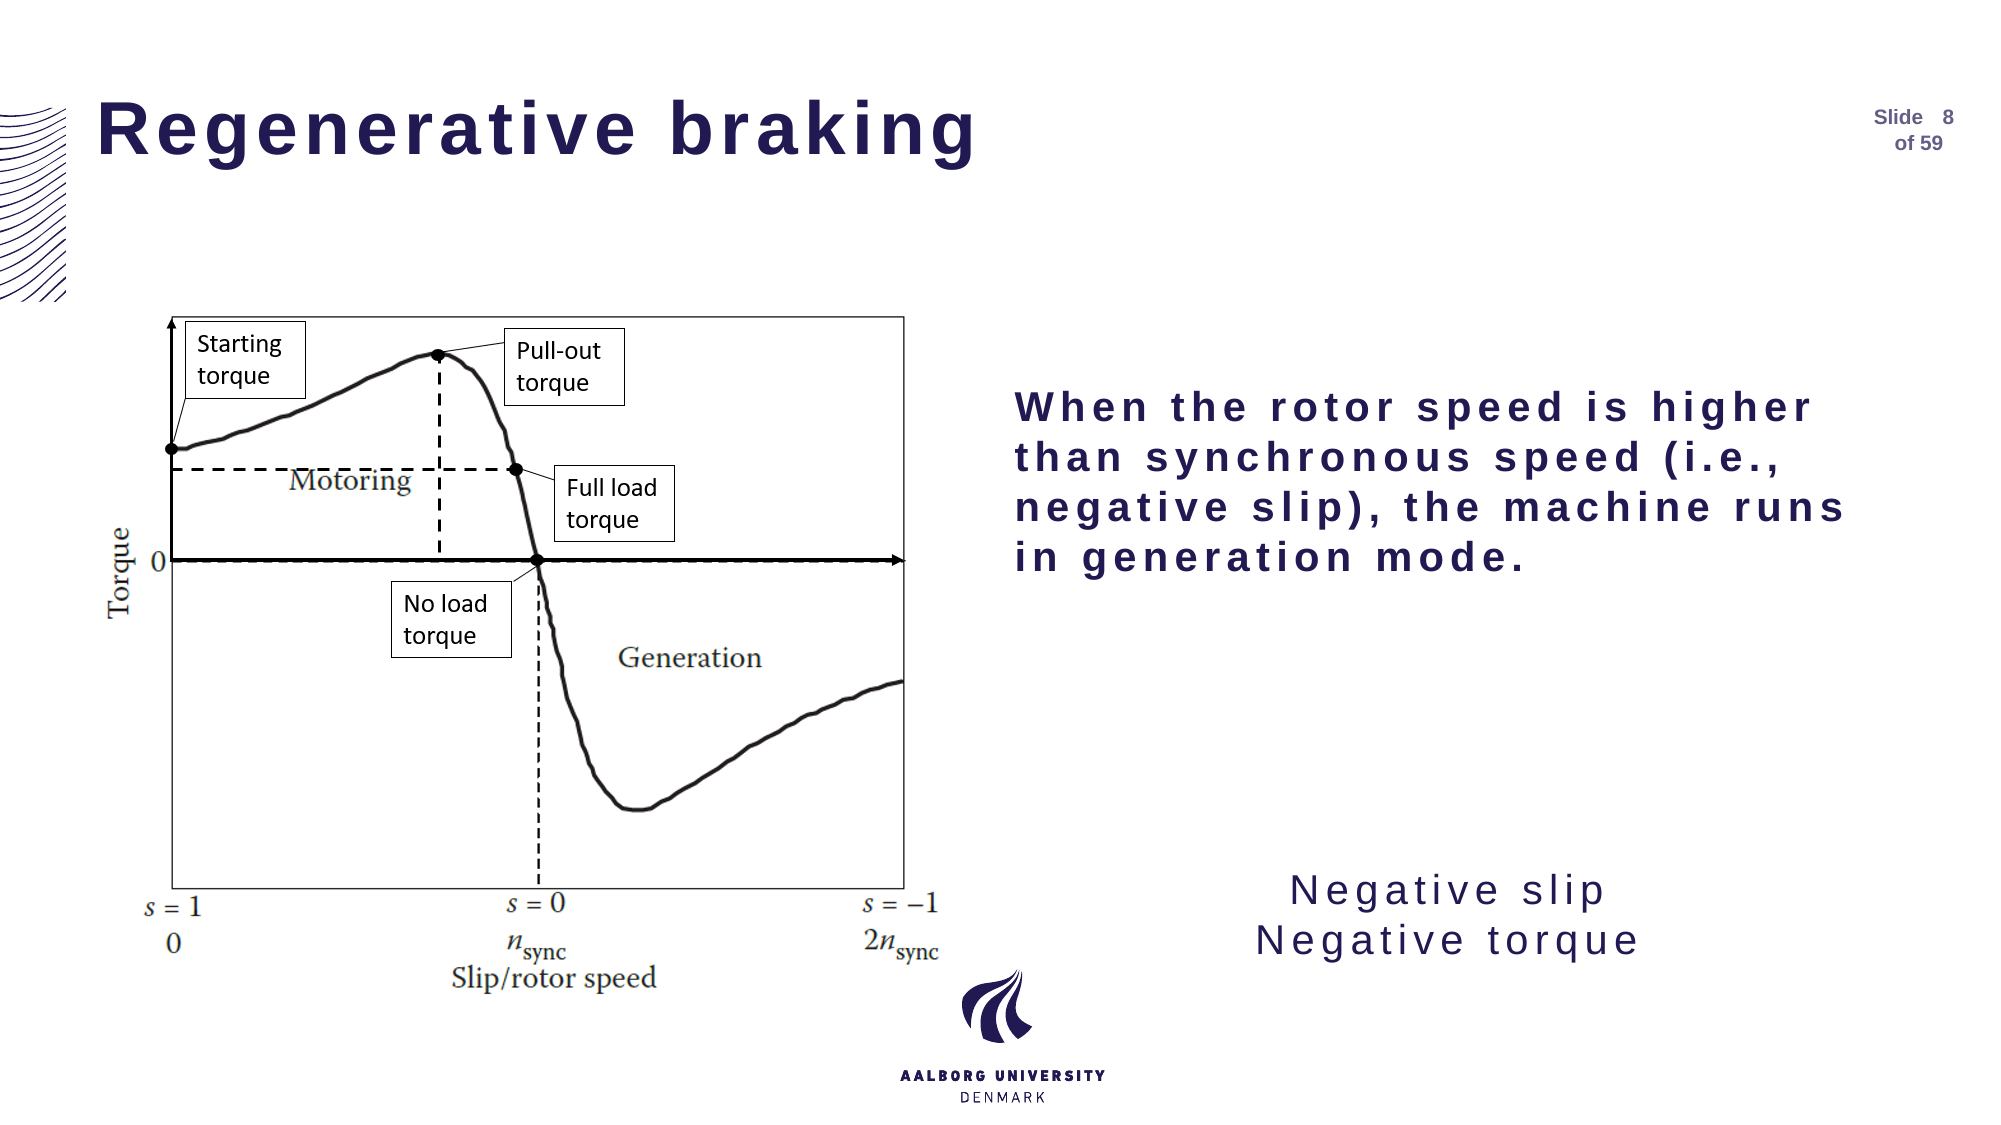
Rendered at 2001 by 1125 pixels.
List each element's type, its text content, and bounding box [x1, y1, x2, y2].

title Regenerative braking [96, 47, 1960, 258]
text_box When the rotor speed is higher than synchronous speed (i.e., negative slip), the machine runs in generation mode. [999, 371, 1921, 587]
text_box Slide [1859, 97, 1924, 135]
picture [96, 290, 953, 1001]
text_box of 59 [1864, 123, 1944, 162]
